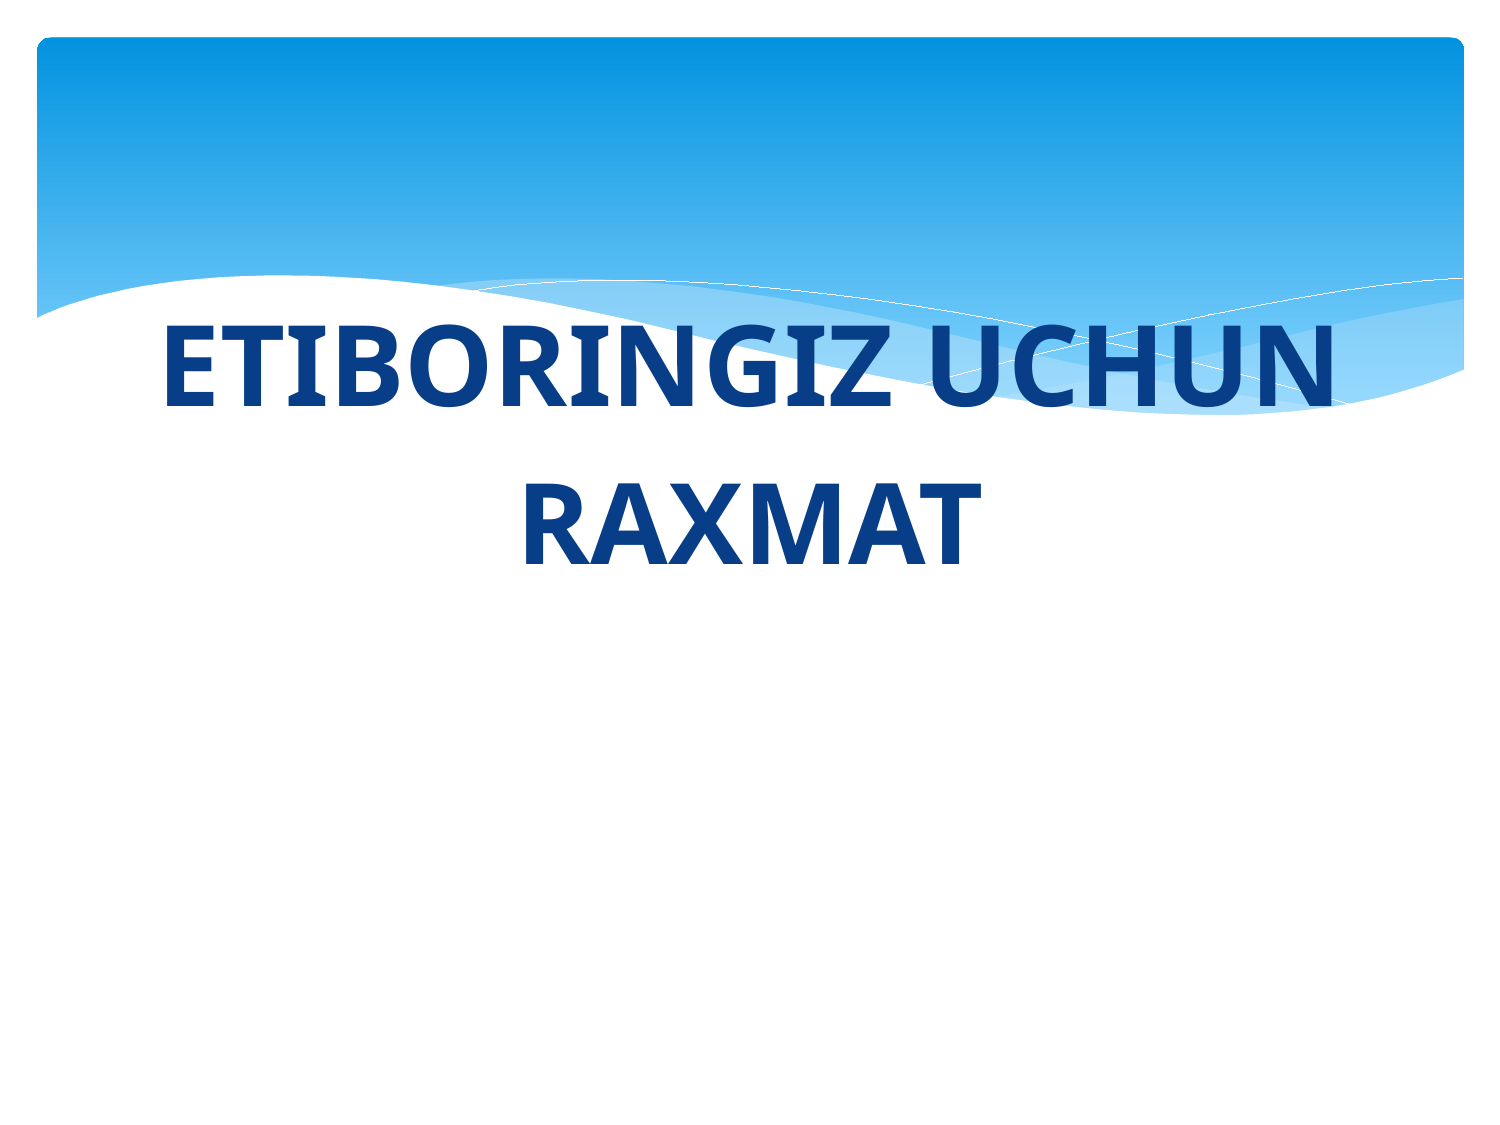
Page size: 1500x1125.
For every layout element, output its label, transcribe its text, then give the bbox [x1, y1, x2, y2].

list ETIBORINGIZ UCHUN RAXMAT [0, 0, 1500, 1097]
text_box [41, 255, 1500, 451]
